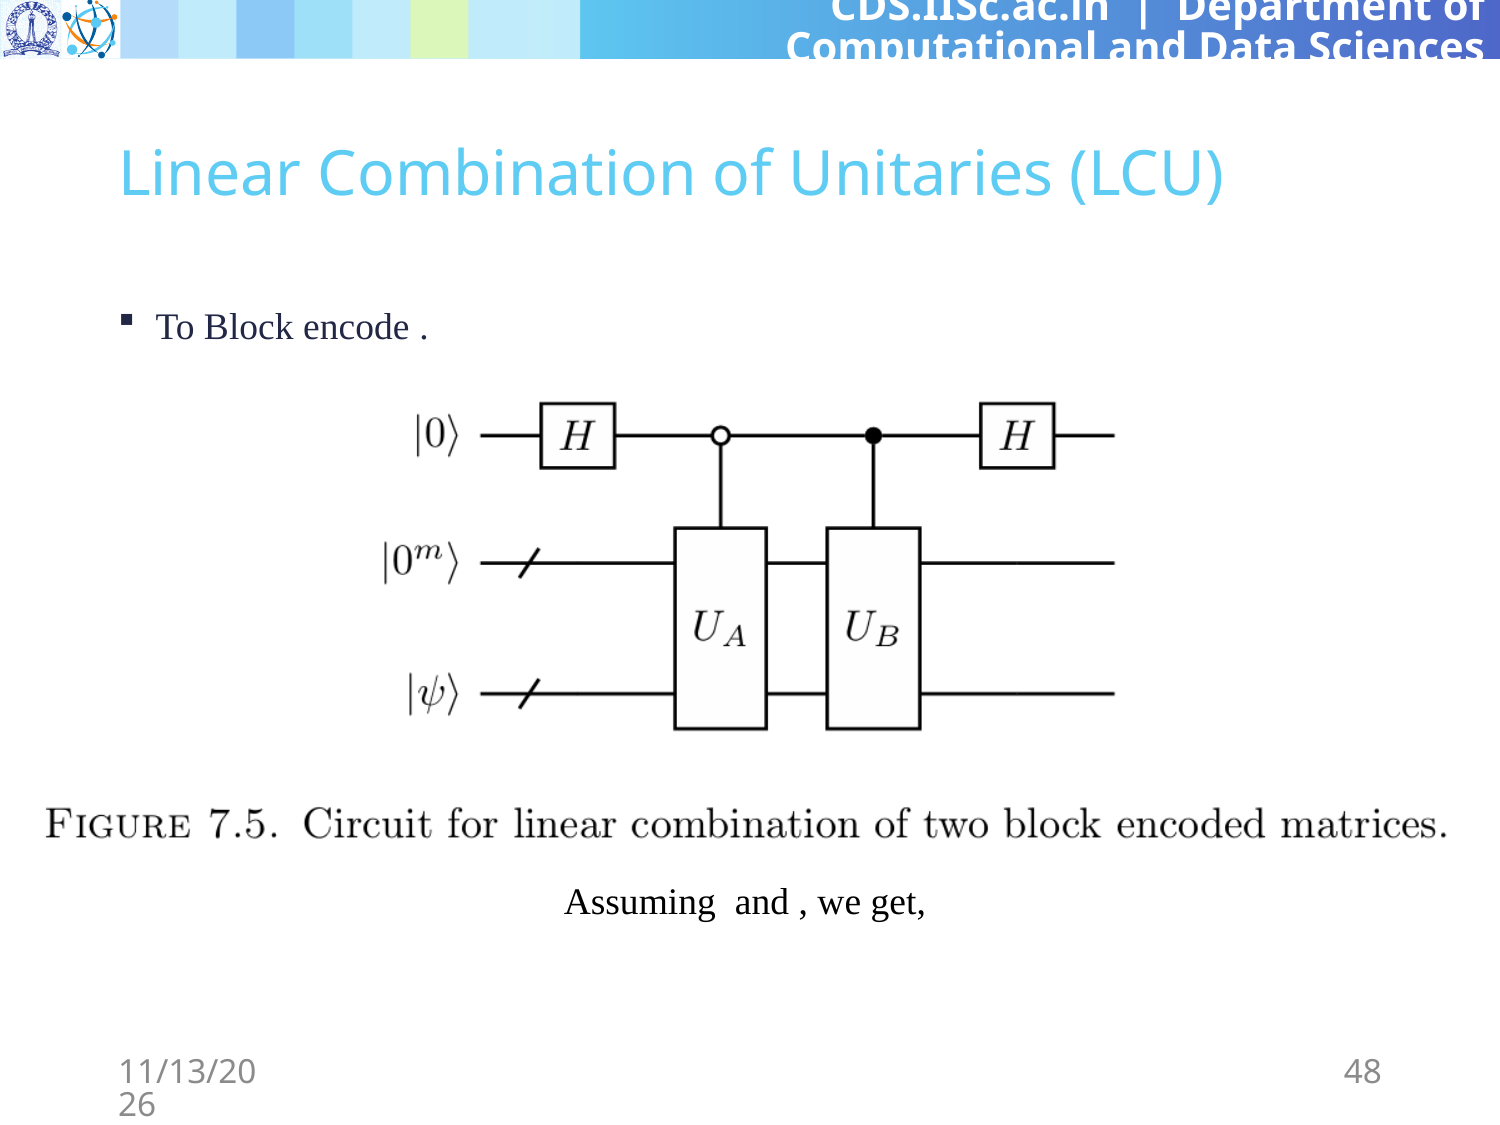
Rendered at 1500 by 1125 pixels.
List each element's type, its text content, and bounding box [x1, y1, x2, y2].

slide_number 48 [1248, 1042, 1397, 1103]
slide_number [103, 1042, 273, 1103]
picture [0, 375, 1500, 870]
title Linear Combination of Unitaries (LCU) [103, 66, 1397, 285]
